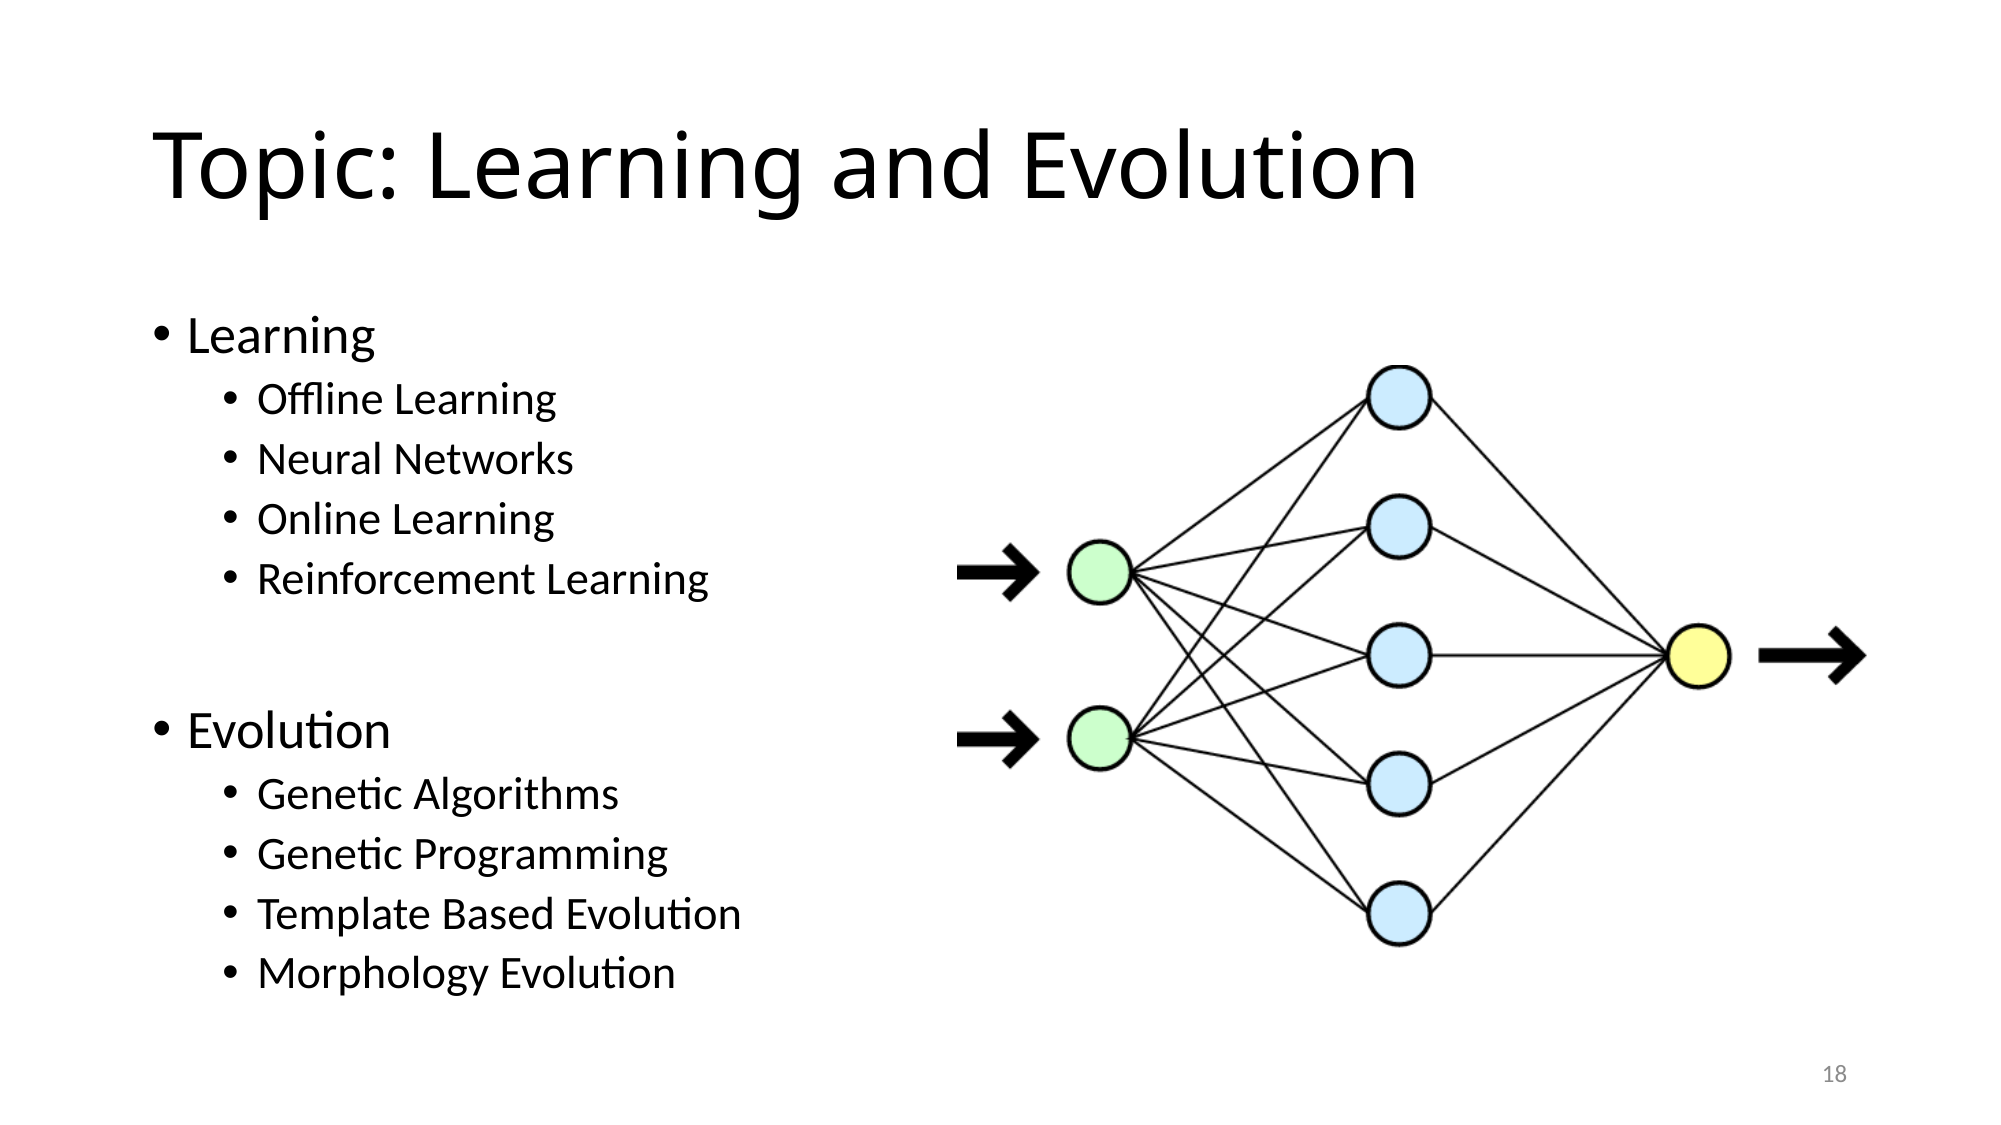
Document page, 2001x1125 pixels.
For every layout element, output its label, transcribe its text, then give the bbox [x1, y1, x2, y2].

title Topic: Learning and Evolution [137, 59, 1863, 278]
picture [957, 365, 1946, 1046]
slide_number 18 [1412, 1046, 1863, 1103]
list Learning Offline Learning Neural Networks Online Learning Reinforcement Learning Evolution Genetic Algorithms Genetic Programming Template Based Evolution Morphology Evolution [137, 299, 1863, 1014]
